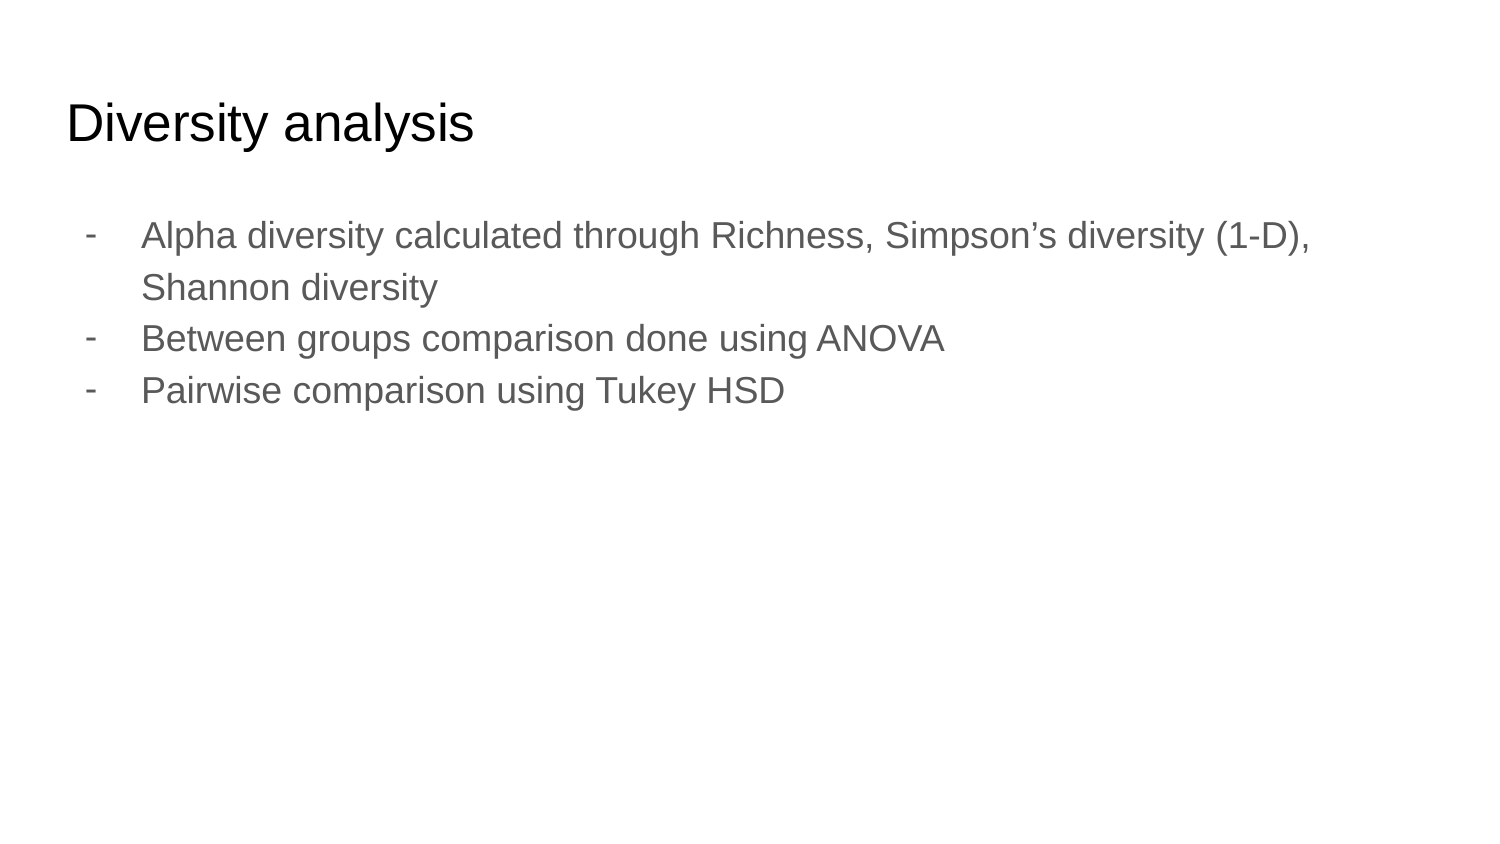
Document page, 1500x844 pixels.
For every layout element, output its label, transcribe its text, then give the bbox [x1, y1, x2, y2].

title Diversity analysis [51, 72, 1449, 167]
list Alpha diversity calculated through Richness, Simpson’s diversity (1-D), Shannon diversity Between groups comparison done using ANOVA Pairwise comparison using Tukey HSD [51, 189, 1449, 750]
